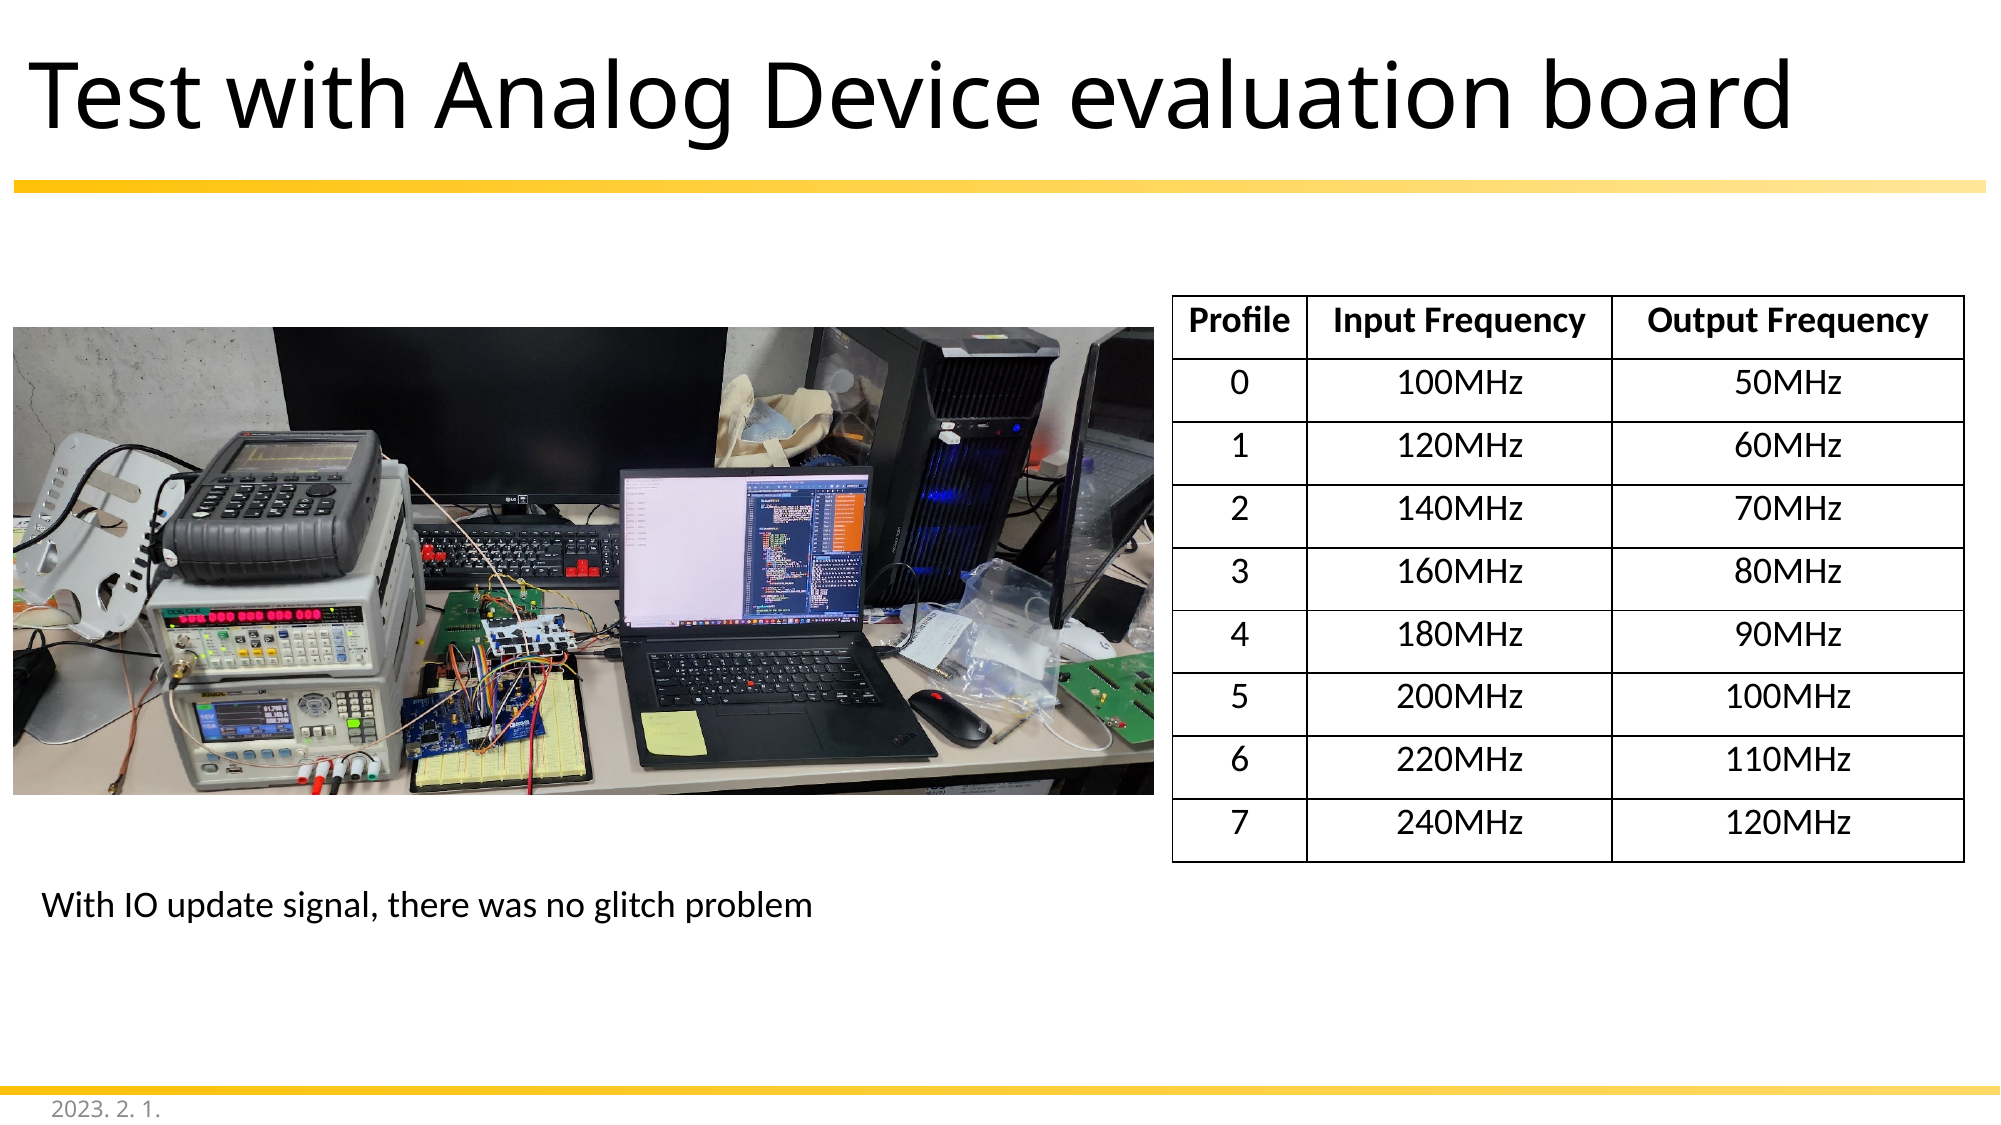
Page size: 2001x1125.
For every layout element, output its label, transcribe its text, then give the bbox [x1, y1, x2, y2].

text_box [1578, 1087, 1584, 1094]
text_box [1697, 1087, 1703, 1094]
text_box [1008, 180, 1014, 192]
table_cell 4 [1173, 611, 1306, 672]
table_cell 3 [1173, 549, 1306, 610]
table_cell 7 [1173, 800, 1306, 861]
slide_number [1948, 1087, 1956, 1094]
table_cell GND [1416, 180, 1423, 192]
table_header Profile [1173, 297, 1306, 358]
table_cell 110MHz [1613, 737, 1963, 798]
table_cell 2 [1173, 486, 1306, 547]
table_cell 1 [1173, 423, 1306, 484]
table_header Output Frequency [1613, 297, 1963, 358]
table_cell 0 [1173, 360, 1306, 421]
table_cell 140MHz [1308, 486, 1611, 547]
table_cell 200MHz [1308, 674, 1611, 735]
picture [13, 327, 1154, 795]
table_cell 100MHz [1613, 674, 1963, 735]
table_cell 240MHz [1308, 800, 1611, 861]
slide_number 2023. 2. 1. [36, 1078, 486, 1125]
text_box With IO update signal, there was no glitch problem [26, 872, 844, 932]
table_cell 180MHz [1308, 611, 1611, 672]
table_cell 70MHz [1613, 486, 1963, 547]
table_cell GND [599, 180, 605, 192]
table_cell 100MHz [1308, 360, 1611, 421]
table_cell 80MHz [1613, 549, 1963, 610]
table_cell 50MHz [1613, 360, 1963, 421]
table_cell 6 [1173, 737, 1306, 798]
table_cell 60MHz [1613, 423, 1963, 484]
table_header Input Frequency [1308, 297, 1611, 358]
table_cell 120MHz [1613, 800, 1963, 861]
table_cell 90MHz [1613, 611, 1963, 672]
table_cell 160MHz [1308, 549, 1611, 610]
table_cell 5 [1173, 674, 1306, 735]
table_cell 120MHz [1308, 423, 1611, 484]
title Test with Analog Device evaluation board [13, 25, 1986, 173]
table_cell 220MHz [1308, 737, 1611, 798]
